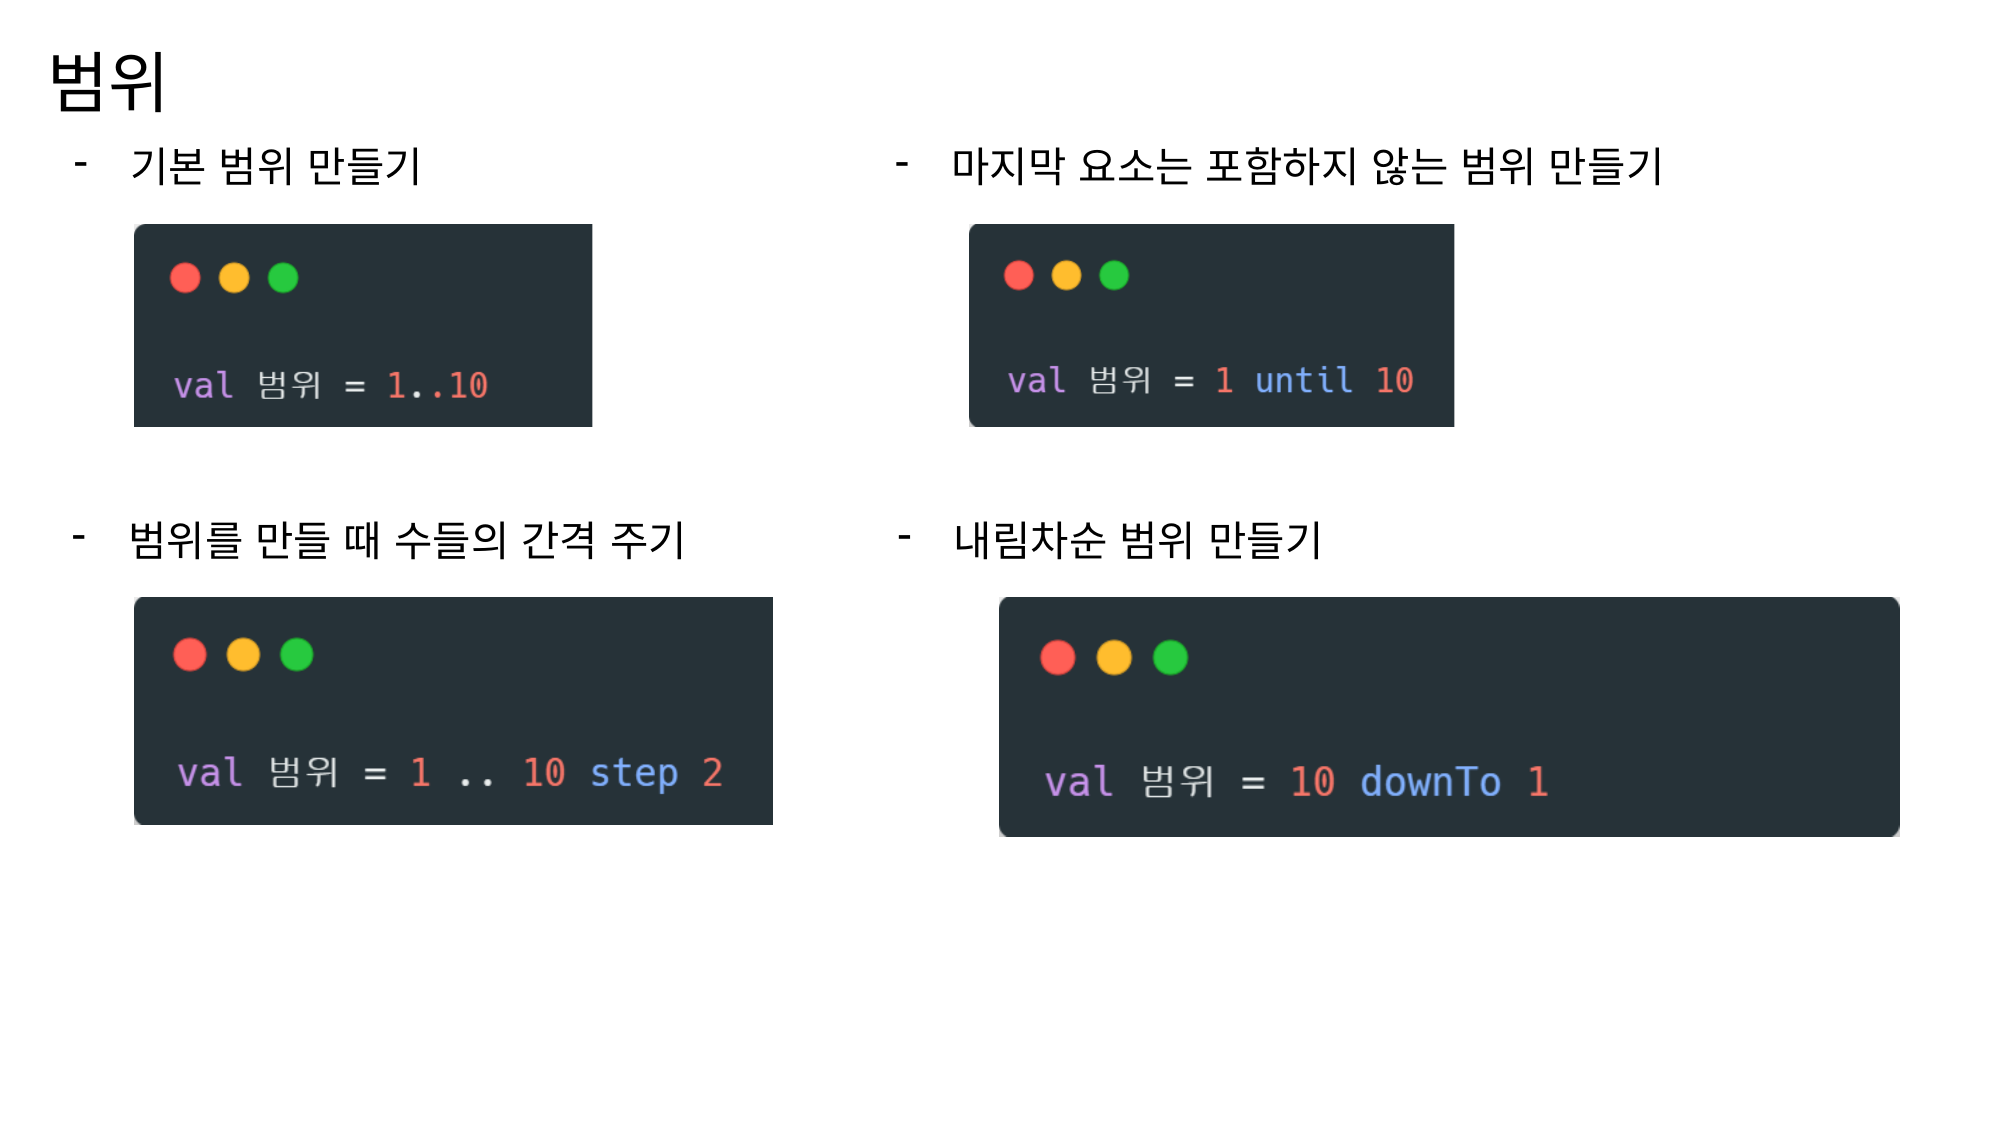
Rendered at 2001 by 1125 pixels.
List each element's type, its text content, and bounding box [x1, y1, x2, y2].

text_box 기본 범위 만들기 [59, 133, 438, 199]
text_box 내림차순 범위 만들기 [882, 507, 1339, 573]
picture [134, 597, 773, 825]
picture [999, 597, 1900, 837]
picture [134, 224, 593, 427]
picture [969, 224, 1455, 427]
text_box 마지막 요소는 포함하지 않는 범위 만들기 [880, 133, 1680, 199]
text_box 범위를 만들 때 수들의 간격 주기 [57, 507, 703, 573]
text_box 범위 [32, 33, 186, 128]
